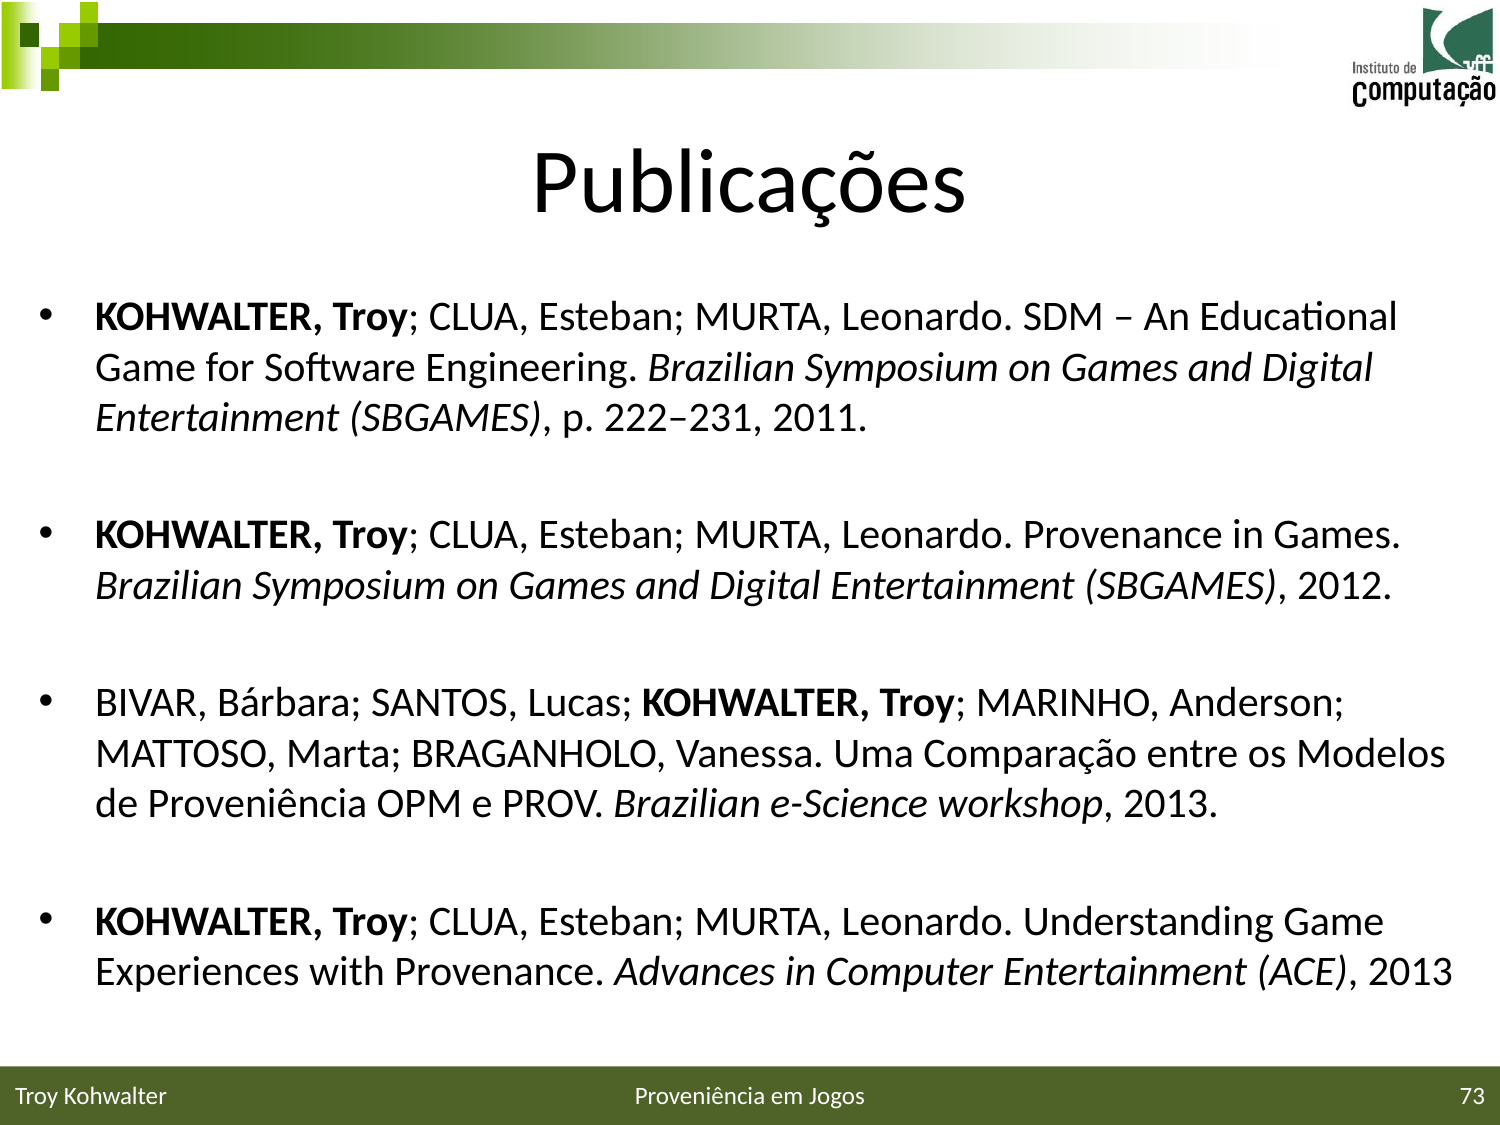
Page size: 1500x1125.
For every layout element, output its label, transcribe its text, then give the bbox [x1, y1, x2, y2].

slide_number 73 [1149, 1065, 1500, 1125]
title Publicações [75, 82, 1425, 270]
footer Proveniência em Jogos [512, 1065, 988, 1125]
list KOHWALTER, Troy; CLUA, Esteban; MURTA, Leonardo. SDM – An Educational Game for Software Engineering. Brazilian Symposium on Games and Digital Entertainment (SBGAMES), p. 222–231, 2011. KOHWALTER, Troy; CLUA, Esteban; MURTA, Leonardo. Provenance in Games. Brazilian Symposium on Games and Digital Entertainment (SBGAMES), 2012. BIVAR, Bárbara; SANTOS, Lucas; KOHWALTER, Troy; MARINHO, Anderson; MATTOSO, Marta; BRAGANHOLO, Vanessa. Uma Comparação entre os Modelos de Proveniência OPM e PROV. Brazilian e-Science workshop, 2013. KOHWALTER, Troy; CLUA, Esteban; MURTA, Leonardo. Understanding Game Experiences with Provenance. Advances in Computer Entertainment (ACE), 2013 [23, 281, 1477, 1055]
slide_number Troy Kohwalter [0, 1065, 350, 1125]
